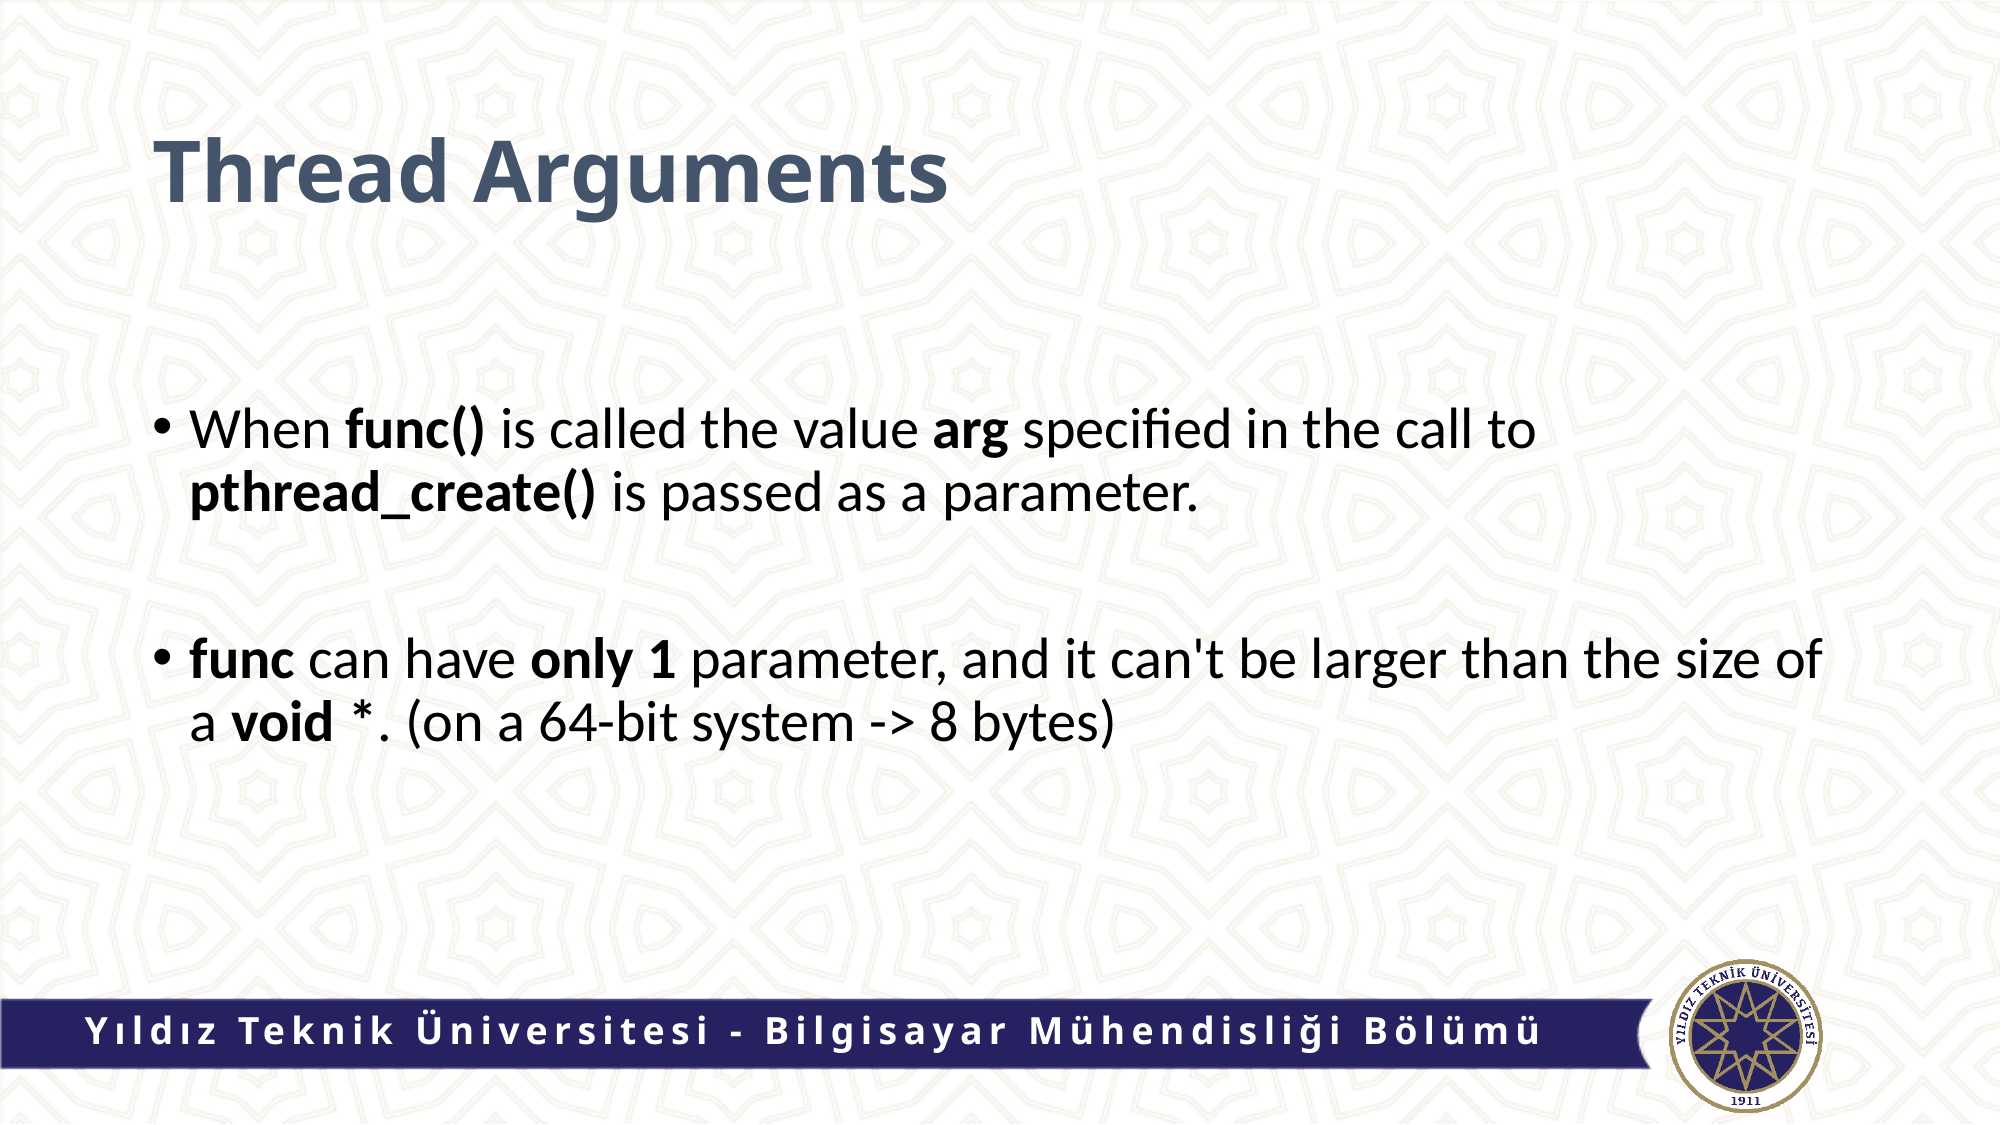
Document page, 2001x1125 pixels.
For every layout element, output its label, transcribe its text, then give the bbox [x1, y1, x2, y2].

list When func() is called the value arg specified in the call to pthread_create() is passed as a parameter. func can have only 1 parameter, and it can't be larger than the size of a void *. (on a 64-bit system -> 8 bytes) [137, 299, 1863, 982]
title Thread Arguments [137, 59, 1863, 278]
footer Yıldız Teknik Üniversitesi - Bilgisayar Mühendisliği Bölümü [0, 997, 1628, 1069]
picture [0, 0, 2000, 1125]
